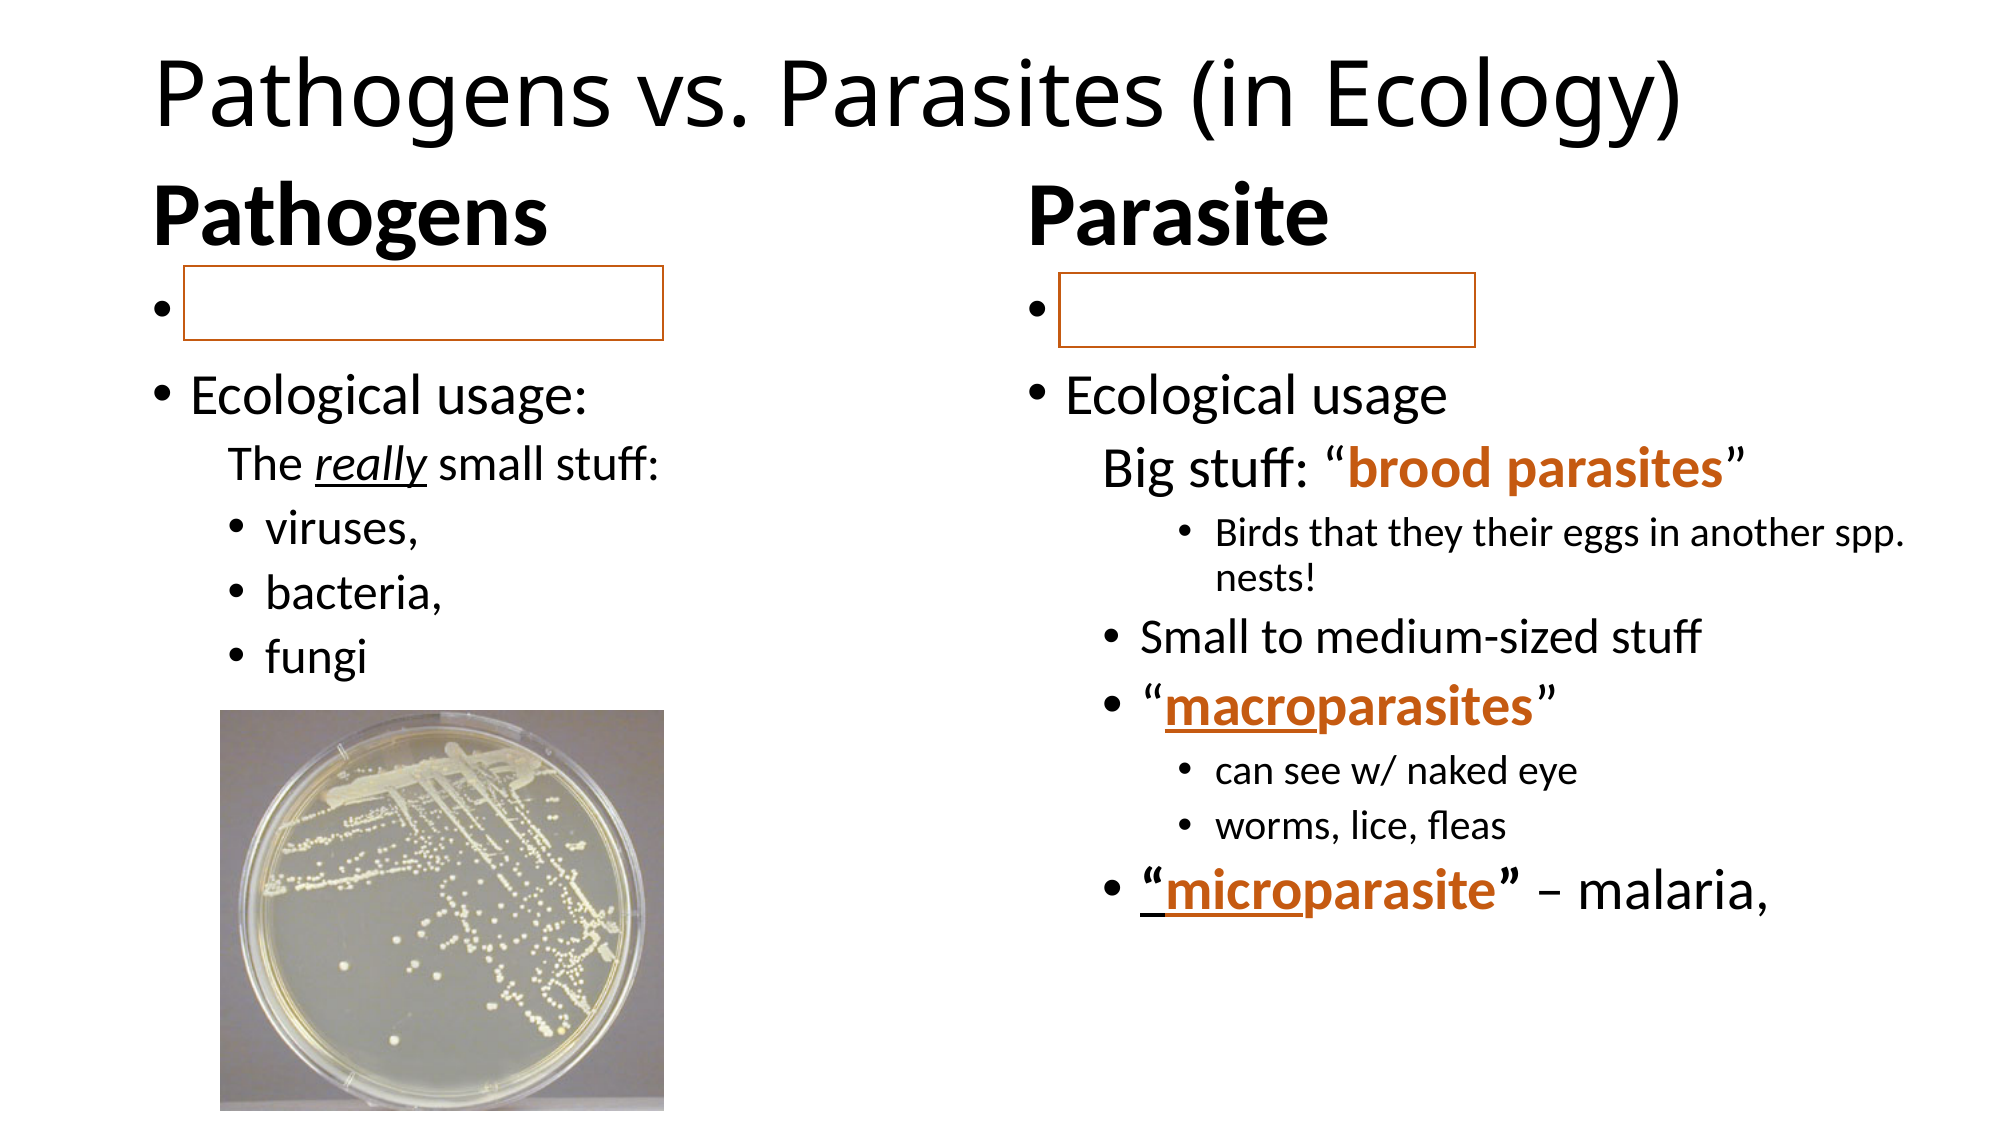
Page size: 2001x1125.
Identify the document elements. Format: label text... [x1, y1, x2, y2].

picture [220, 710, 664, 1111]
text_box [183, 265, 664, 341]
list Parasite [1012, 137, 1863, 272]
title Pathogens vs. Parasites (in Ecology) [137, 0, 1863, 205]
text_box [1058, 272, 1476, 348]
list Pathogens [137, 137, 984, 272]
list Cause disease… Ecological usage: The really small stuff: viruses, bacteria, fungi [137, 272, 984, 878]
list Cause disease… Ecological usage Big stuff: “brood parasites” Birds that they their eggs in another spp. nests! Small to medium-sized stuff “macroparasites” can see w/ naked eye worms, lice, fleas “microparasite” – malaria, [1012, 272, 1939, 1125]
